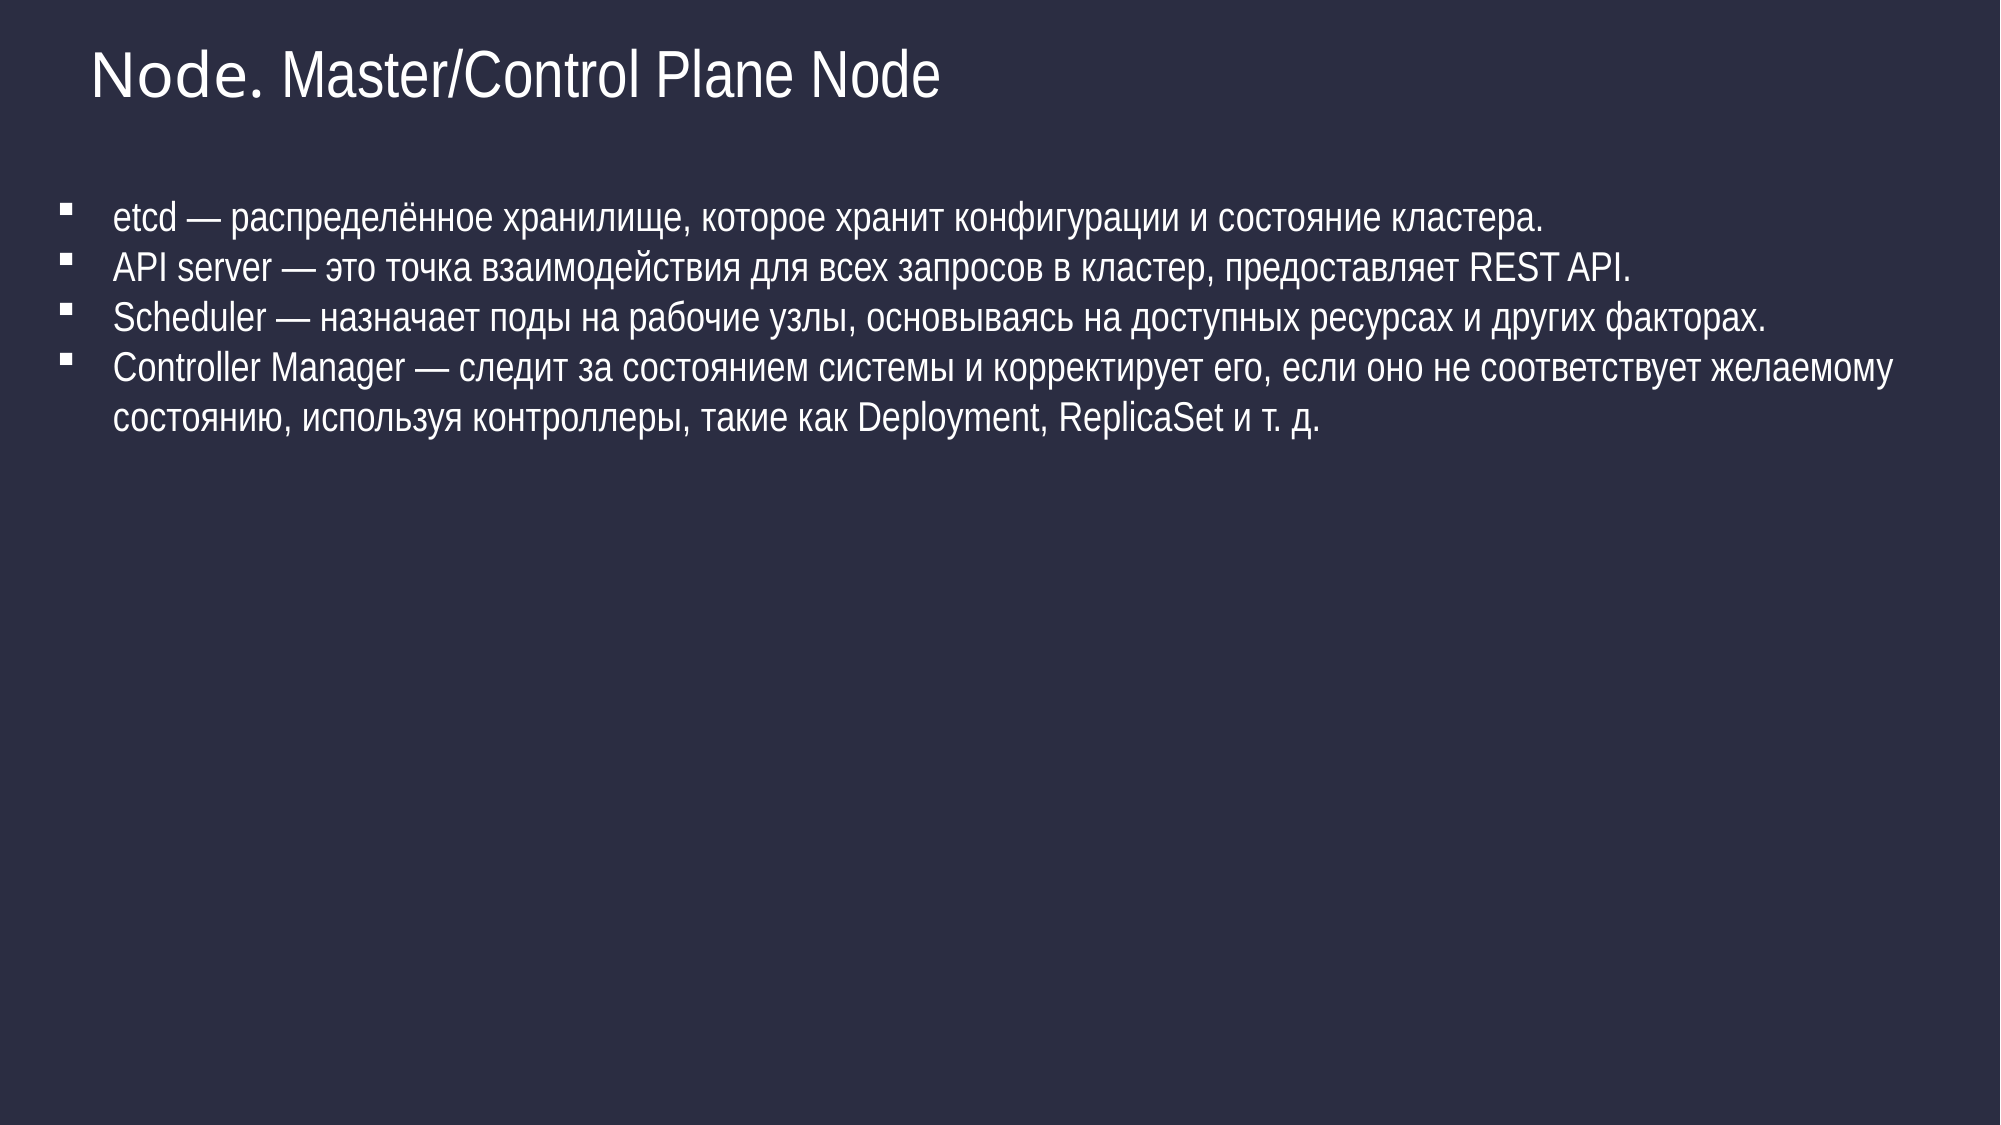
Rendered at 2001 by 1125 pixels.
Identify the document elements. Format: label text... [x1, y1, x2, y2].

text_box etcd — распределённое хранилище, которое хранит конфигурации и состояние кластера. API server — это точка взаимодействия для всех запросов в кластер, предоставляет REST API. Scheduler — назначает поды на рабочие узлы, основываясь на доступных ресурсах и других факторах. Controller Manager — следит за состоянием системы и корректирует его, если оно не соответствует желаемому состоянию, используя контроллеры, такие как Deployment, ReplicaSet и т. д. [41, 182, 1938, 447]
text_box Node. Master/Control Plane Node [74, 23, 973, 119]
